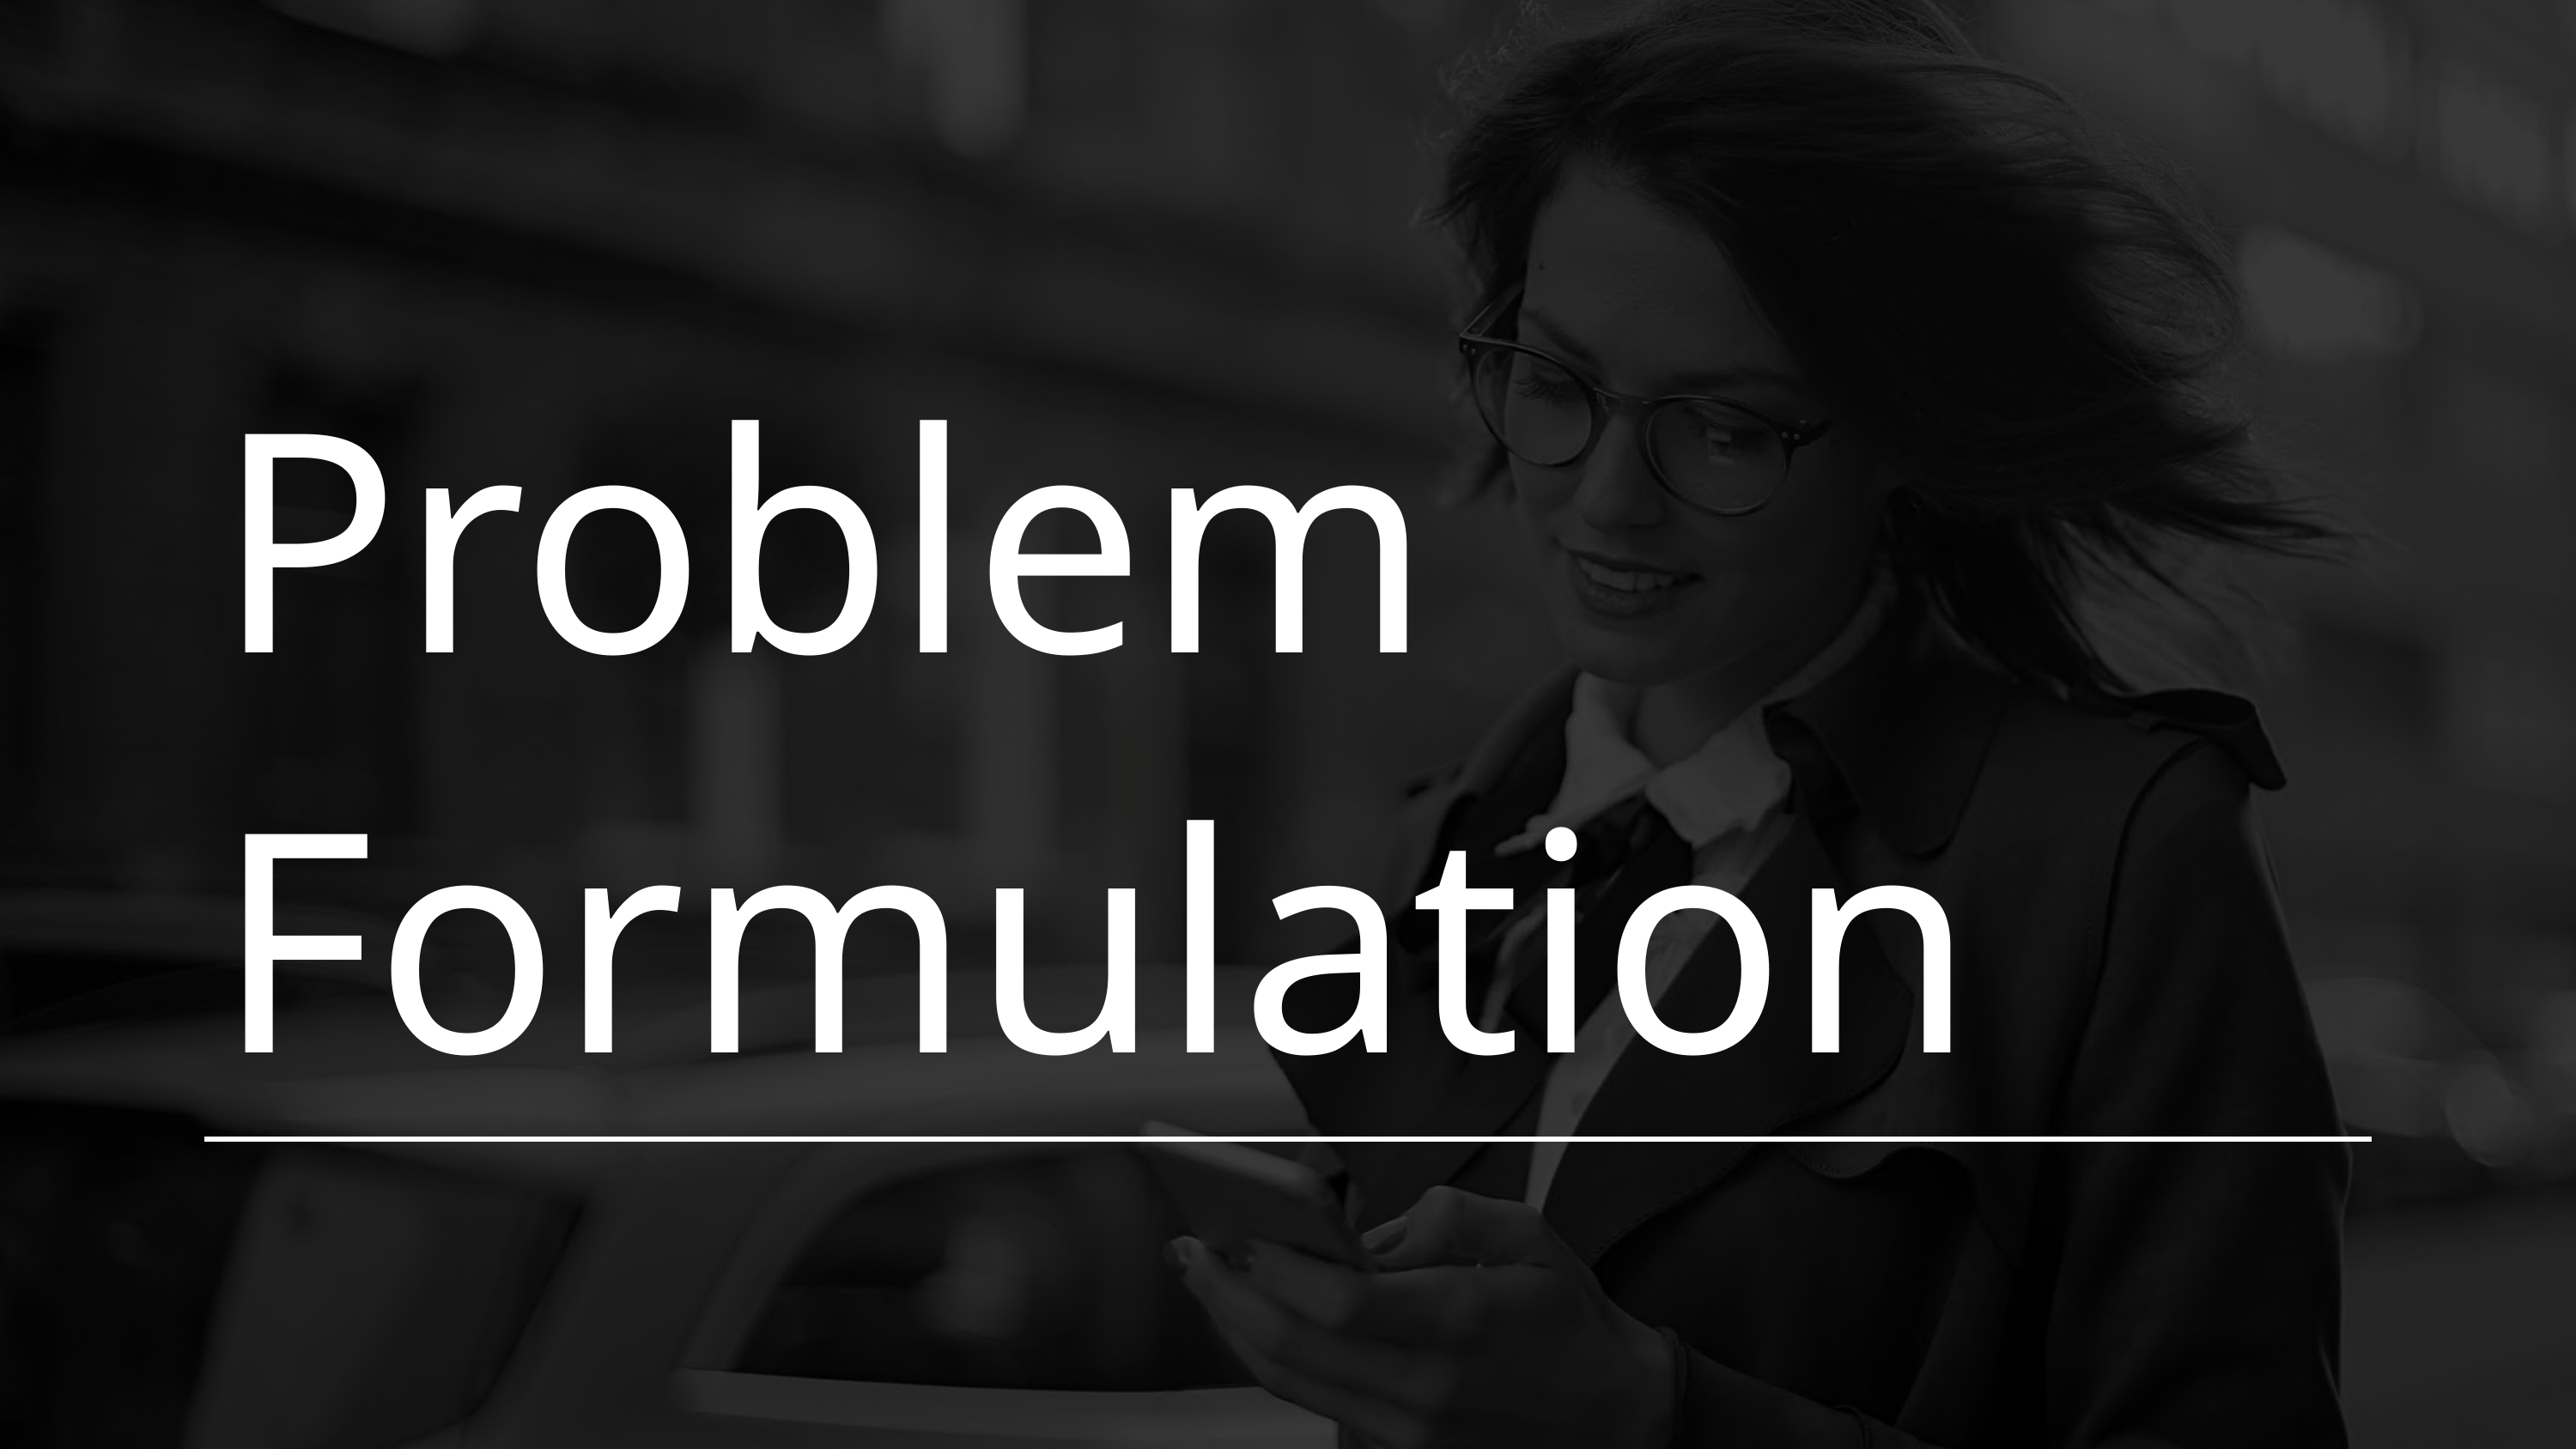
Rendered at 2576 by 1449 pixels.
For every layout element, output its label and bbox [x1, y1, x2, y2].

picture [0, 0, 2576, 1449]
text_box [215, 313, 2239, 1093]
